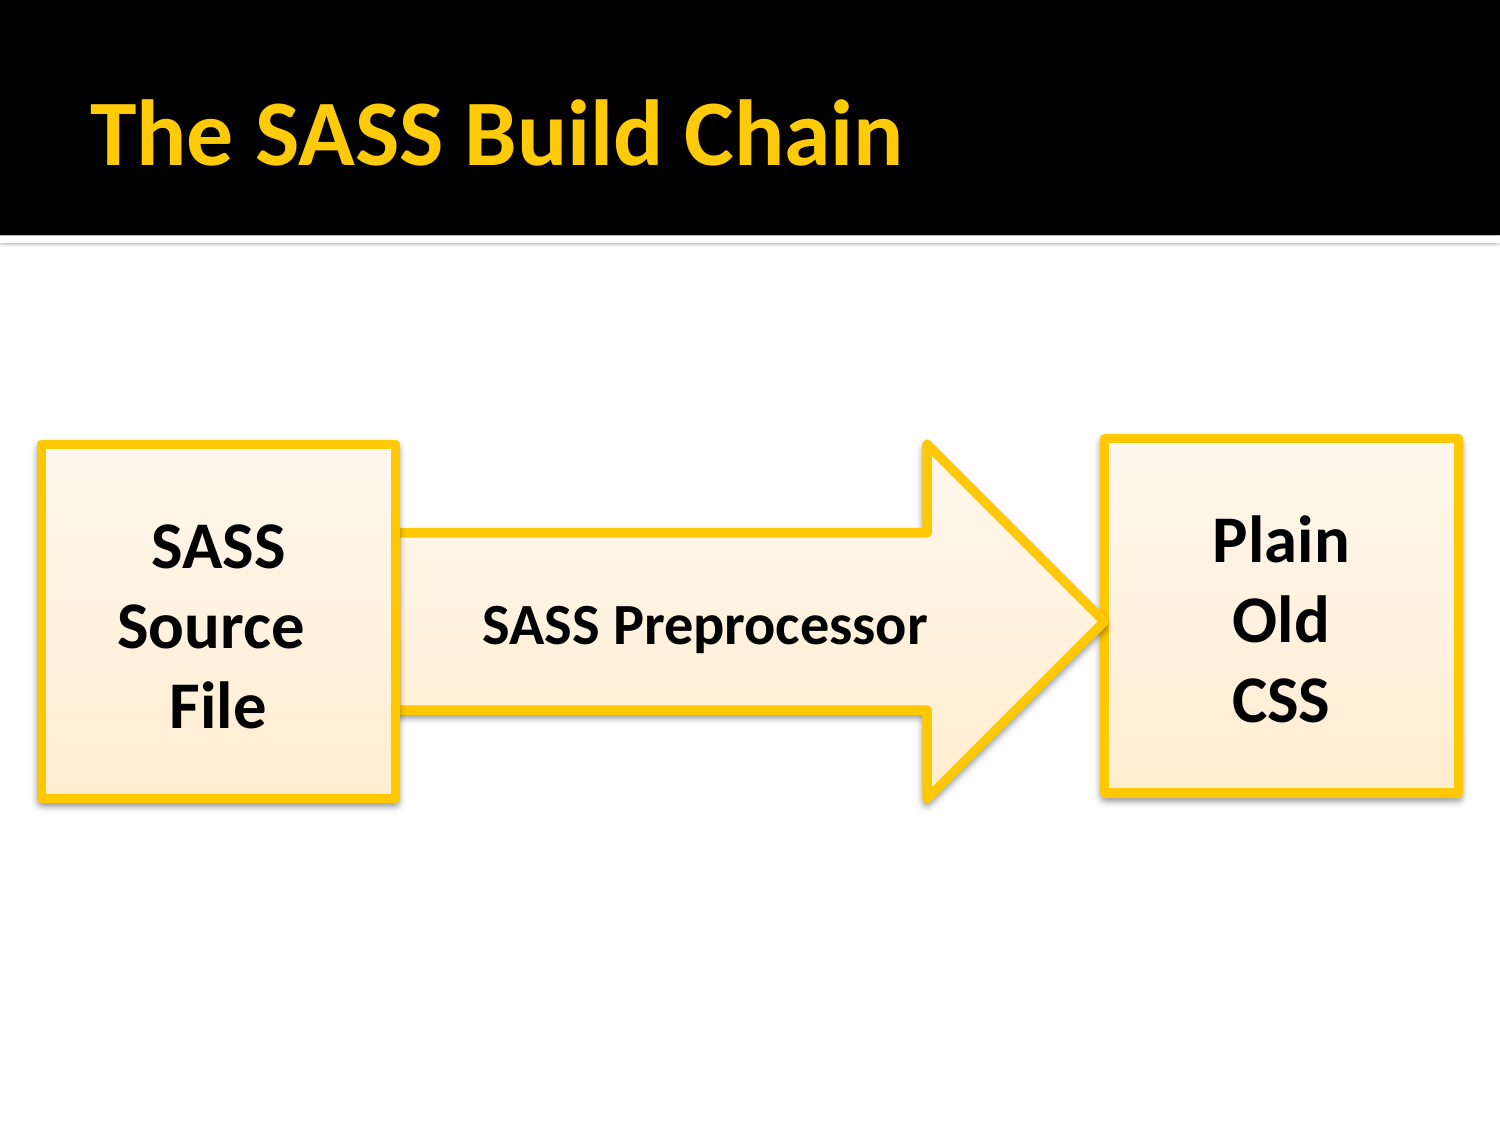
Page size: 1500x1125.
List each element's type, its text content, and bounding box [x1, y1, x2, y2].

title The SASS Build Chain [75, 25, 1425, 231]
text_box Plain Old CSS [1104, 438, 1459, 794]
text_box SASS Preprocessor [400, 443, 1105, 800]
text_box SASS Source File [41, 444, 396, 799]
